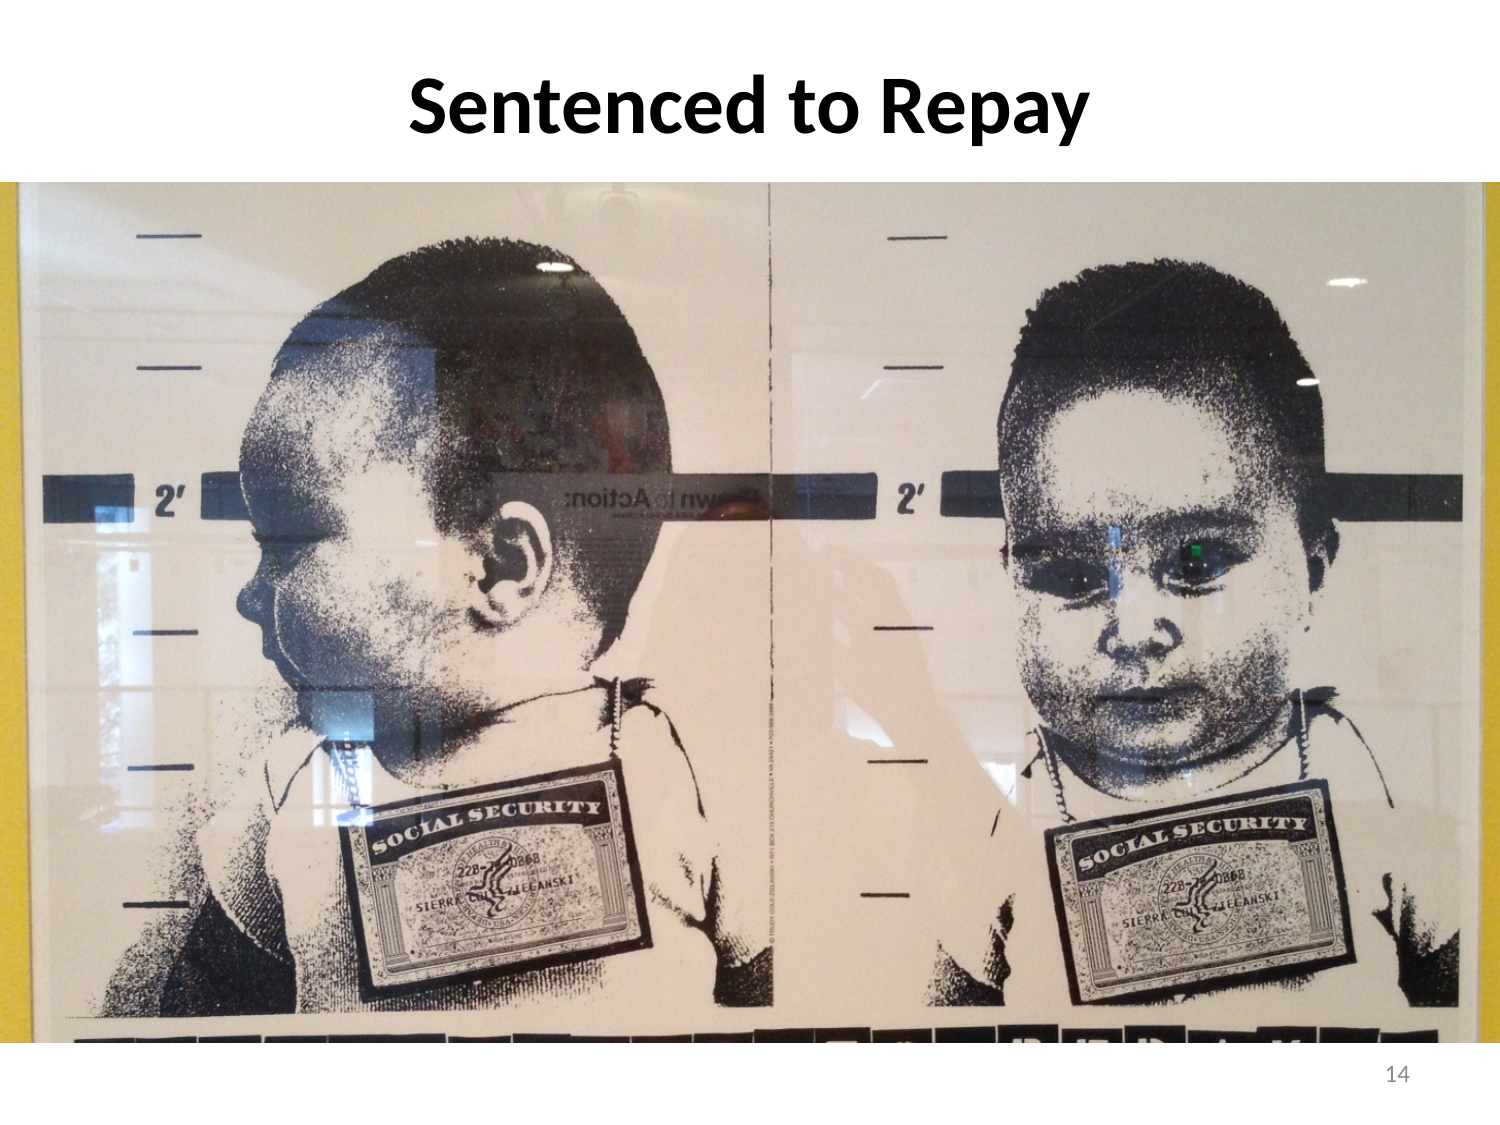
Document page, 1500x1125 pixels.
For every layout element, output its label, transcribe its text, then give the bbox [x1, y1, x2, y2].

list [0, 181, 1500, 1043]
slide_number 14 [1074, 1052, 1425, 1103]
title Sentenced to Repay [99, 37, 1400, 163]
